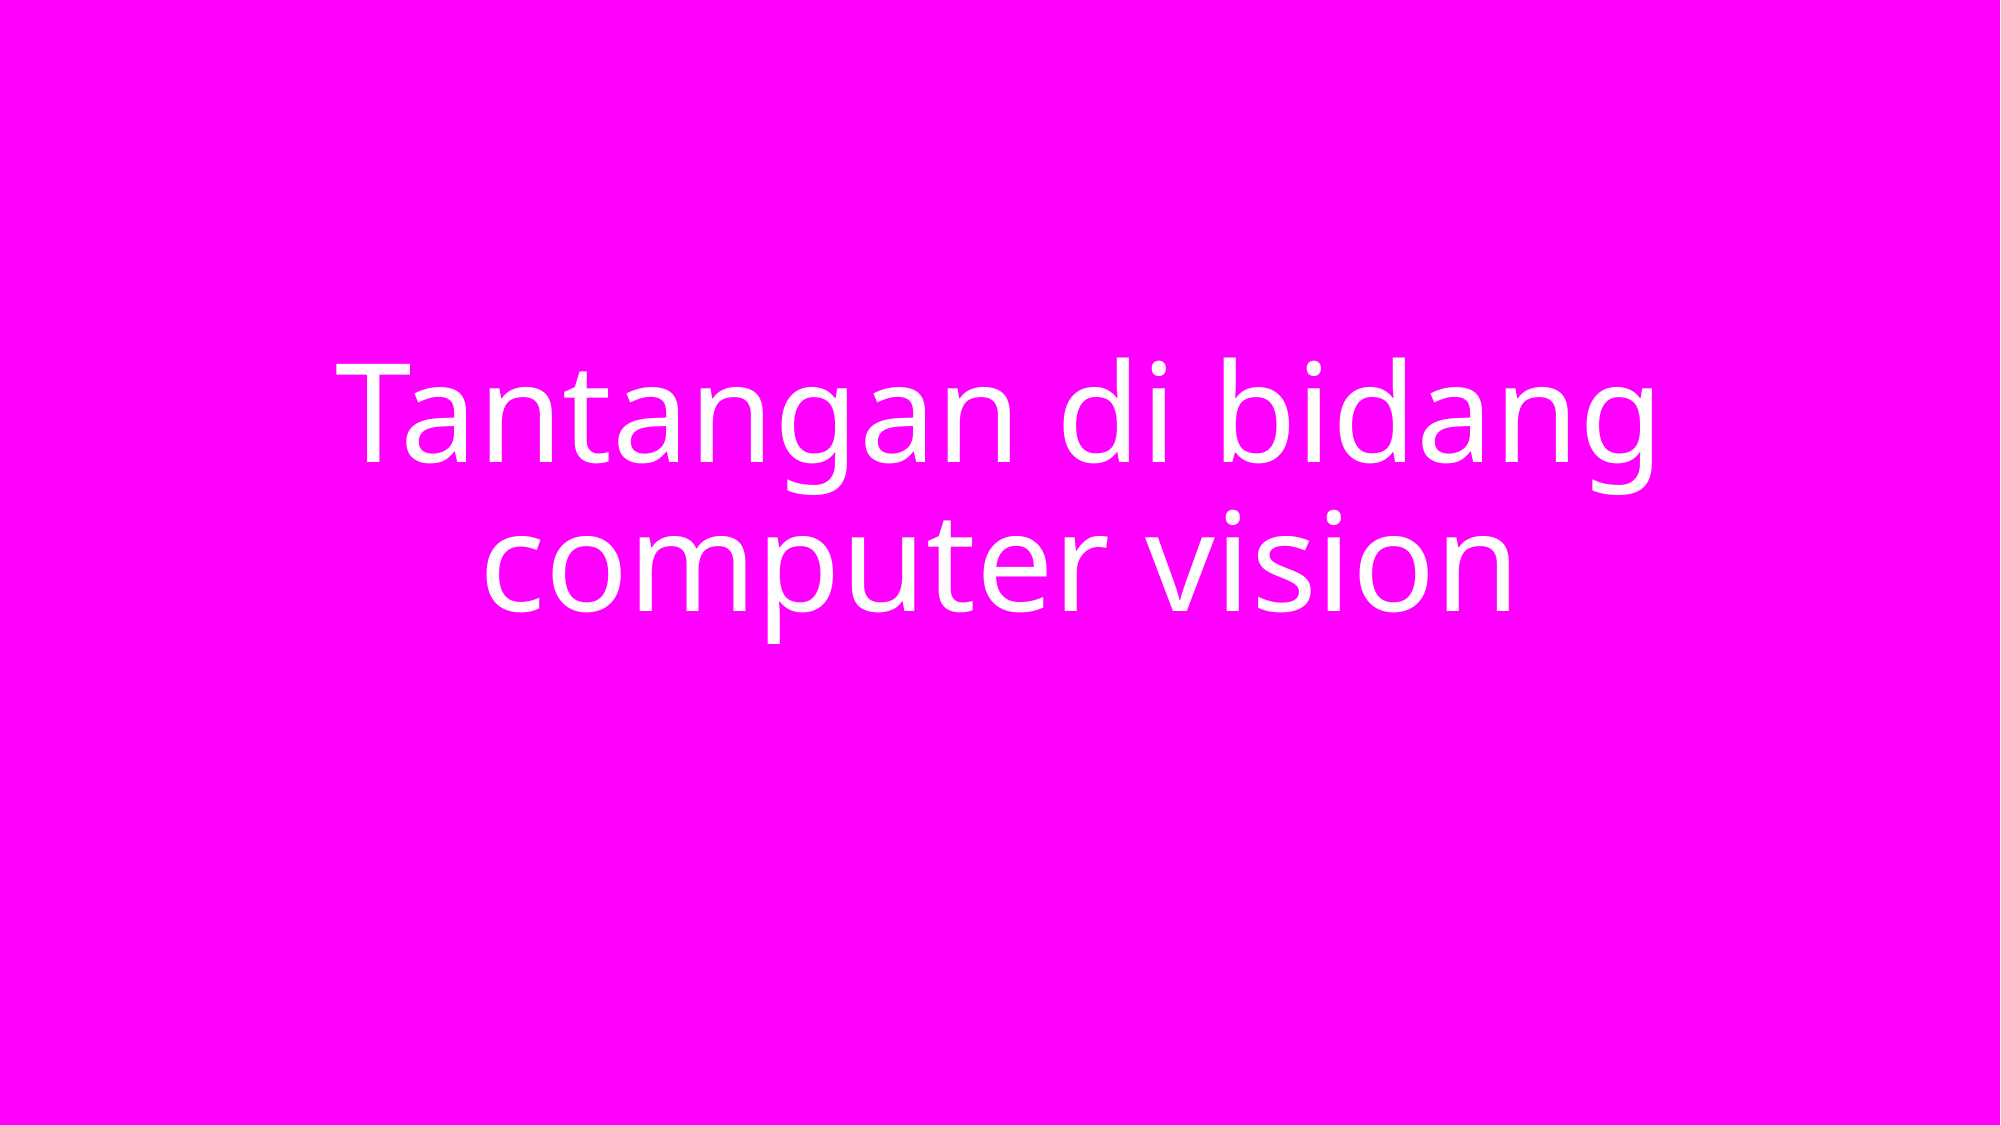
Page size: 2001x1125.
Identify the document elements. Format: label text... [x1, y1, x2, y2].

title Tantangan di bidang computer vision [249, 256, 1750, 649]
